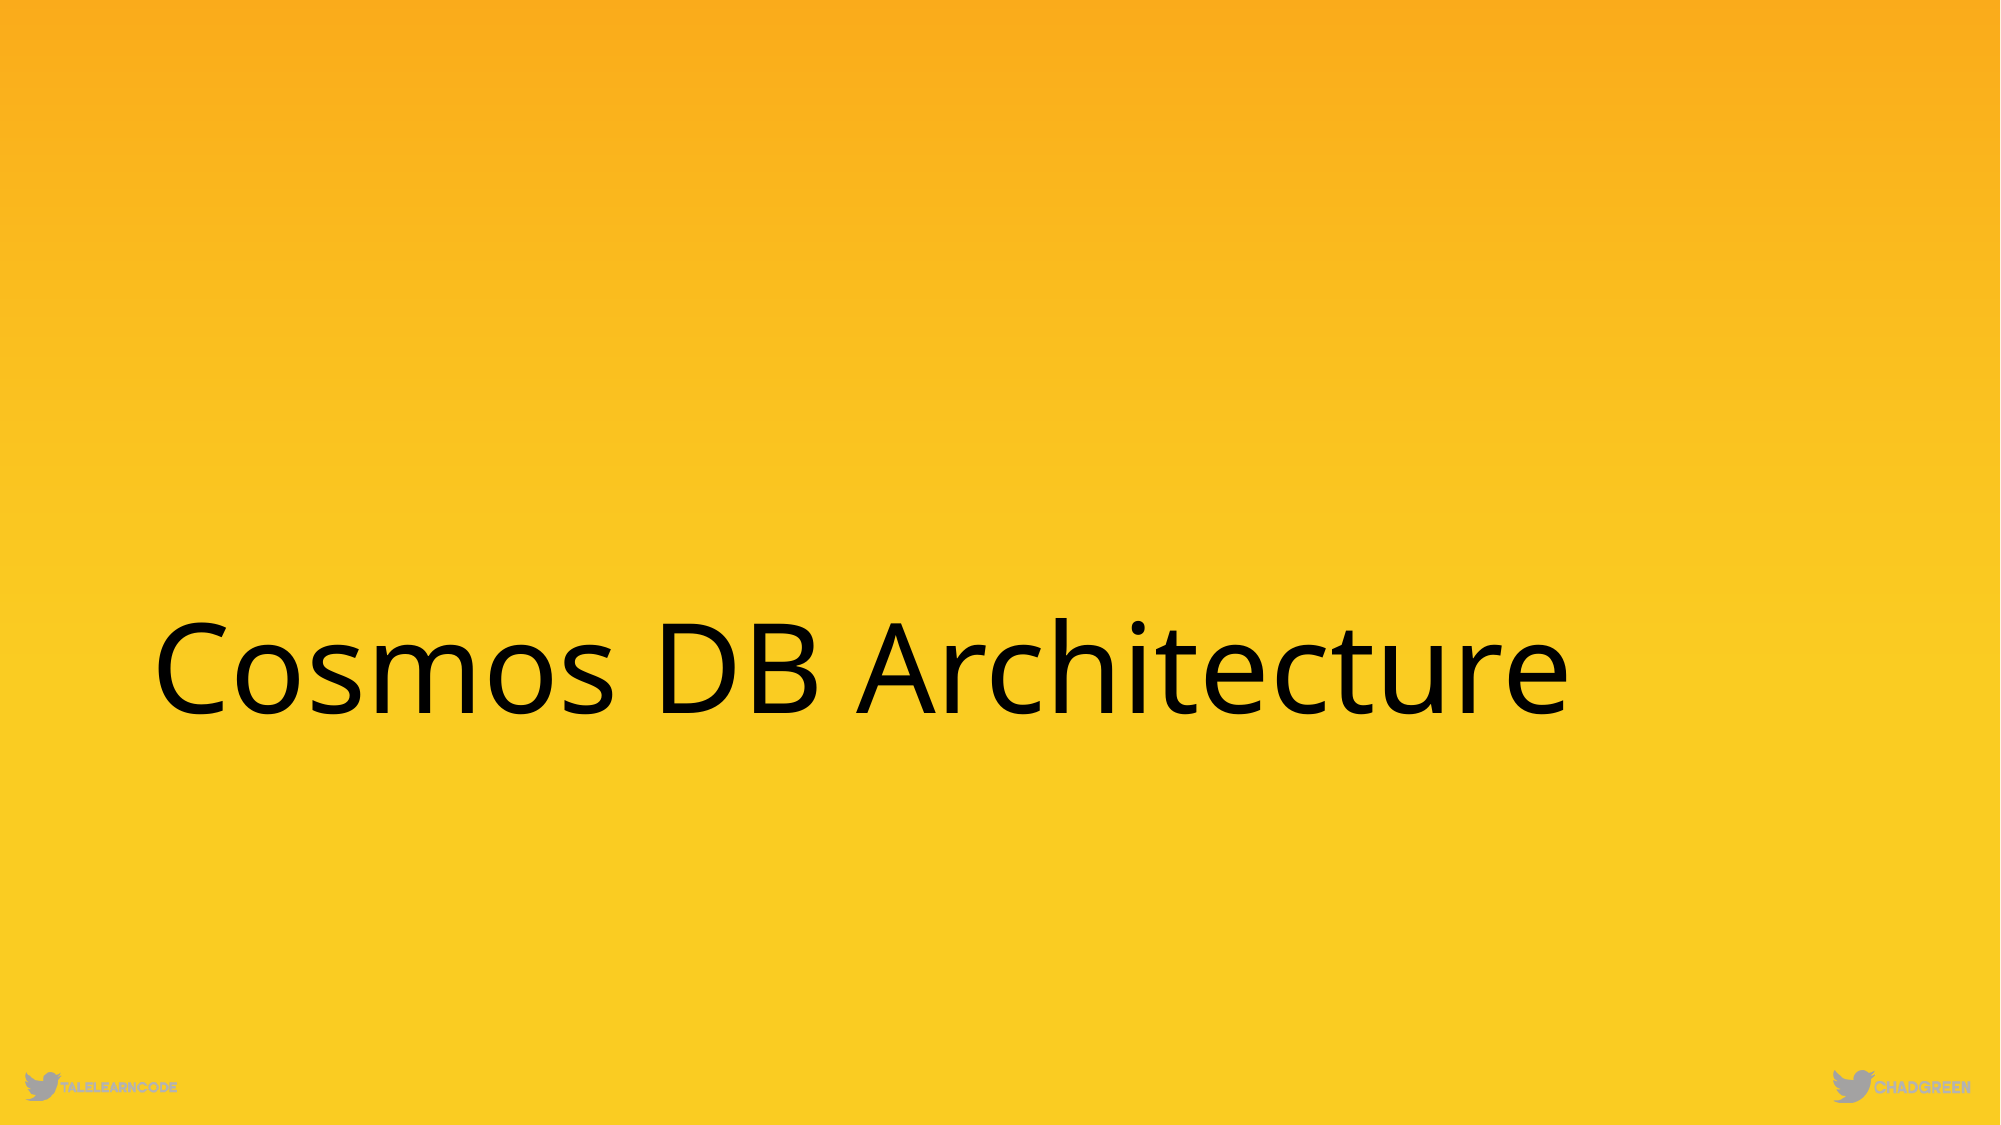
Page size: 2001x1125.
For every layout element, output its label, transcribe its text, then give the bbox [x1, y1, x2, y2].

picture [0, 0, 2001, 1125]
title Cosmos DB Architecture [136, 280, 1862, 749]
